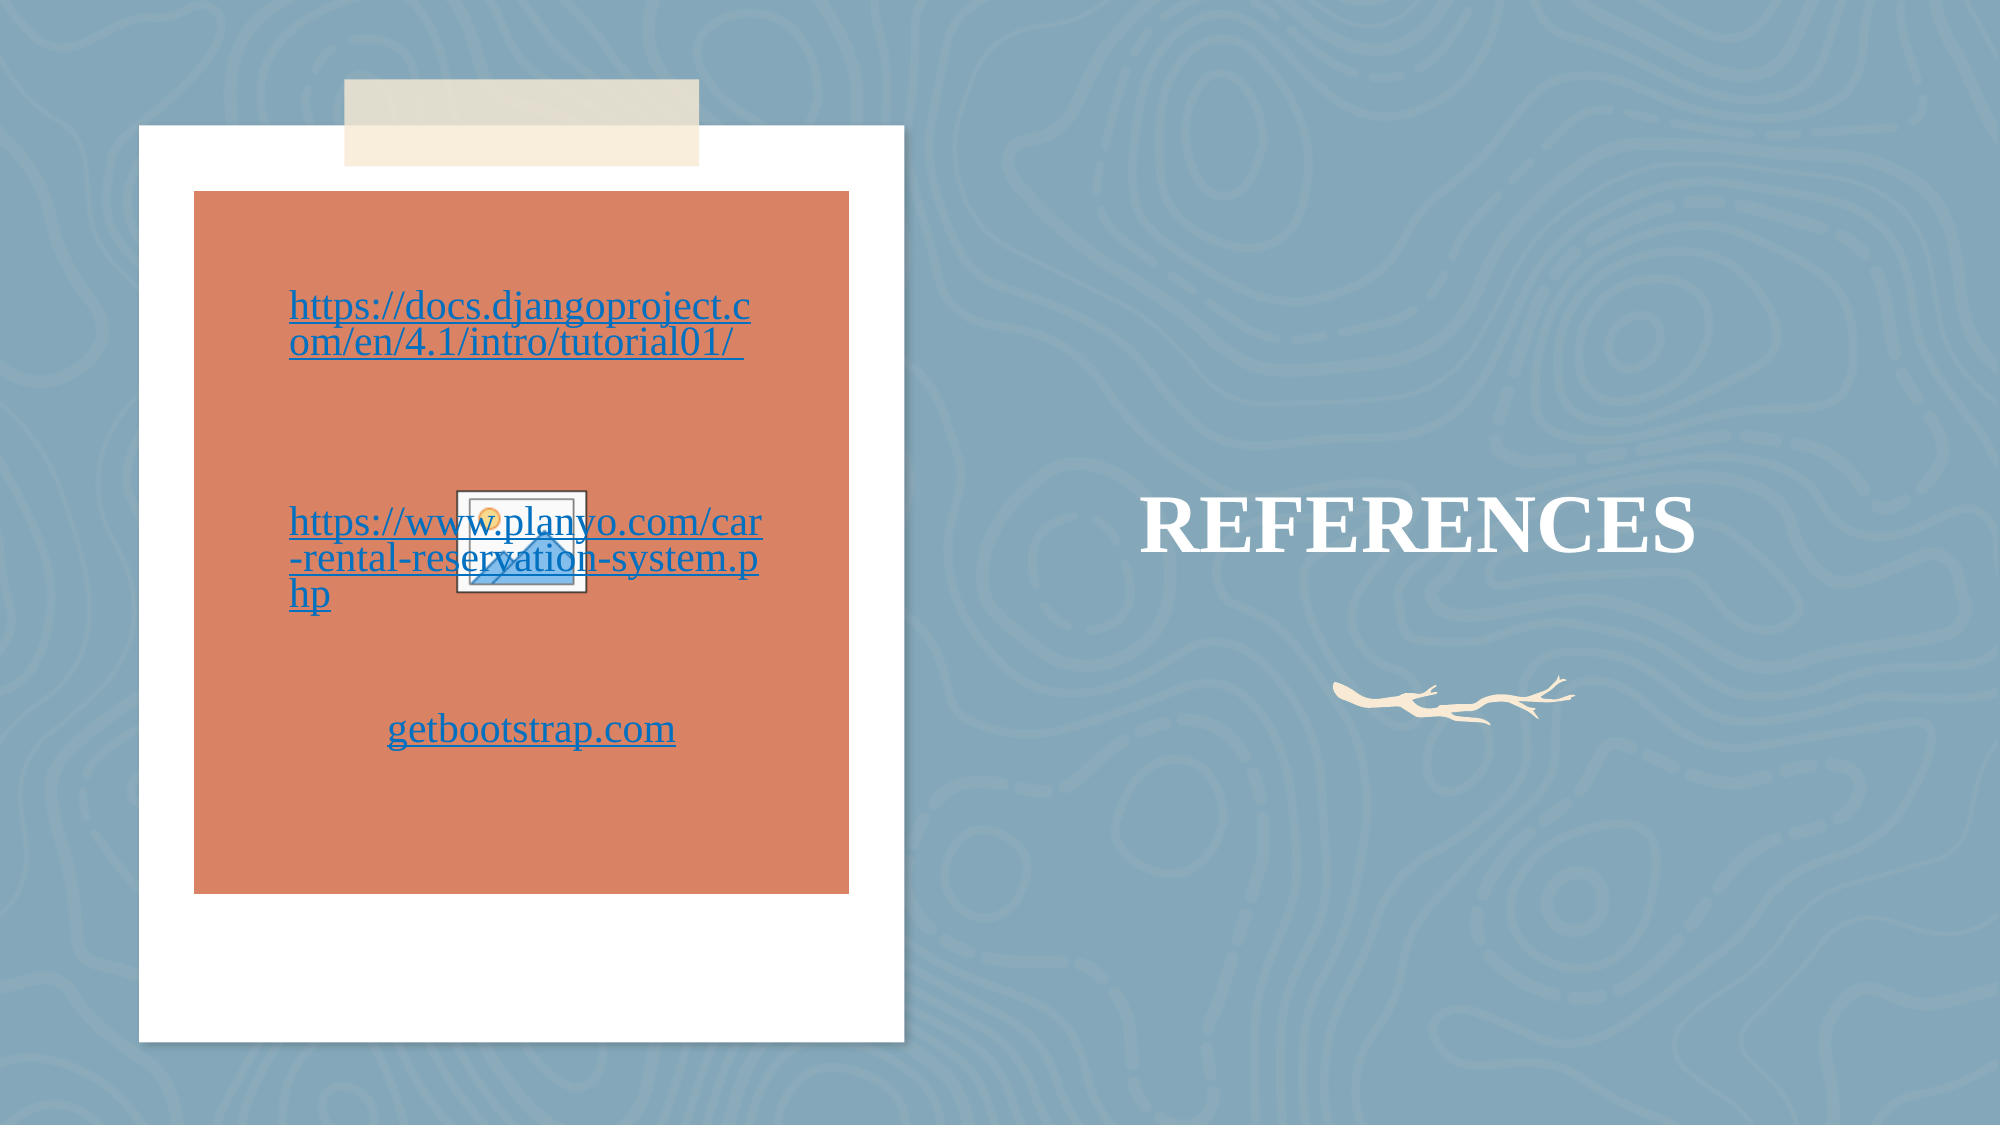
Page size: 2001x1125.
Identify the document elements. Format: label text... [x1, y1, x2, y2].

picture [194, 190, 850, 894]
text_box REFERENCES [1023, 480, 1814, 619]
